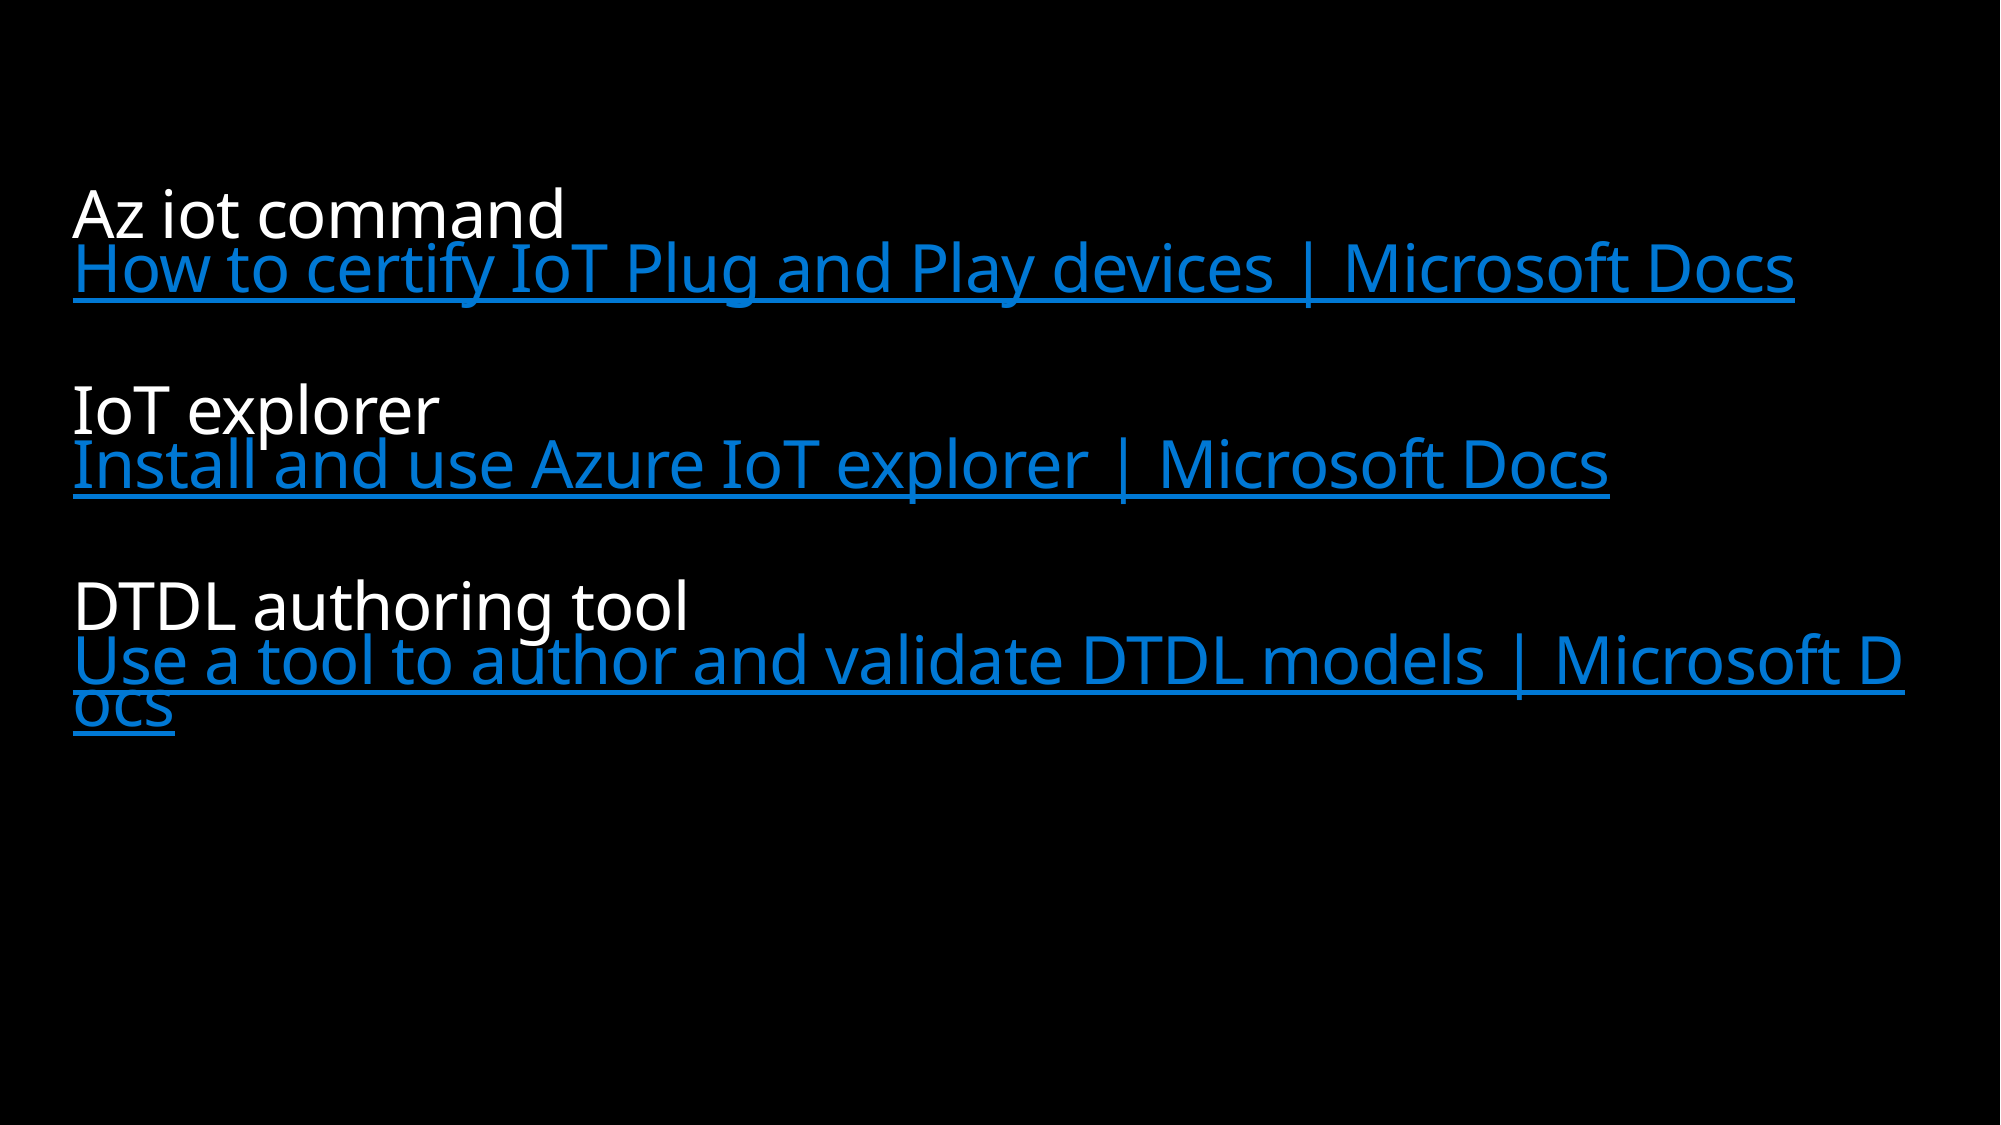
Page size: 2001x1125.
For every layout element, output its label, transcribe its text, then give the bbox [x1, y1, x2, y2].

title Az iot command How to certify IoT Plug and Play devices | Microsoft Docs IoT explorer Install and use Azure IoT explorer | Microsoft Docs DTDL authoring tool Use a tool to author and validate DTDL models | Microsoft Docs [72, 186, 1928, 904]
